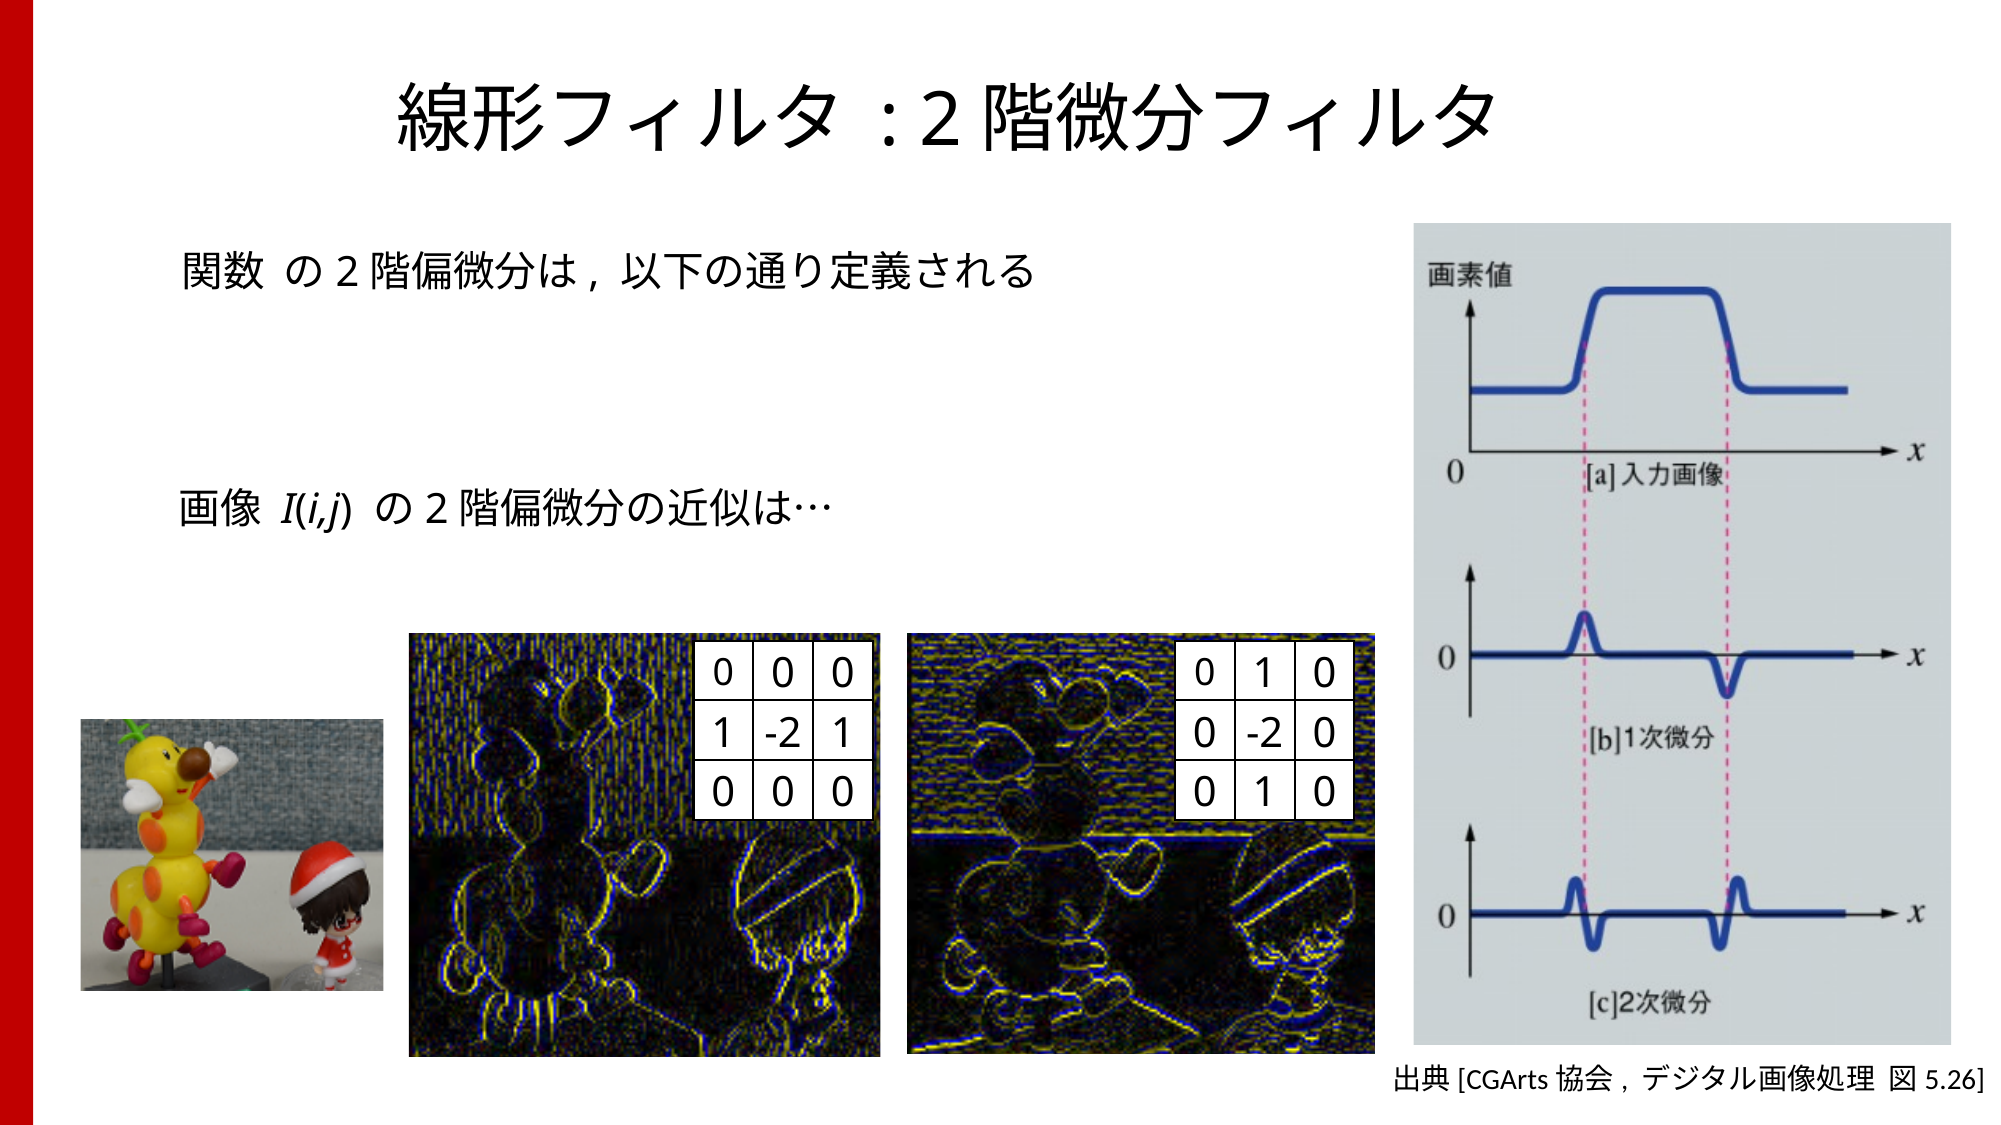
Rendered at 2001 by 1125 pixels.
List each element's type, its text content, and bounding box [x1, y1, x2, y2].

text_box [693, 640, 873, 820]
picture [80, 719, 384, 991]
picture [906, 633, 1375, 1054]
title 線形フィルタ : 2階微分フィルタ [283, 73, 1634, 169]
text_box 出典[CGArts協会, デジタル画像処理 図5.26] [1377, 1053, 2000, 1104]
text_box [1175, 640, 1355, 820]
picture [1413, 223, 1952, 1045]
picture [408, 633, 881, 1057]
